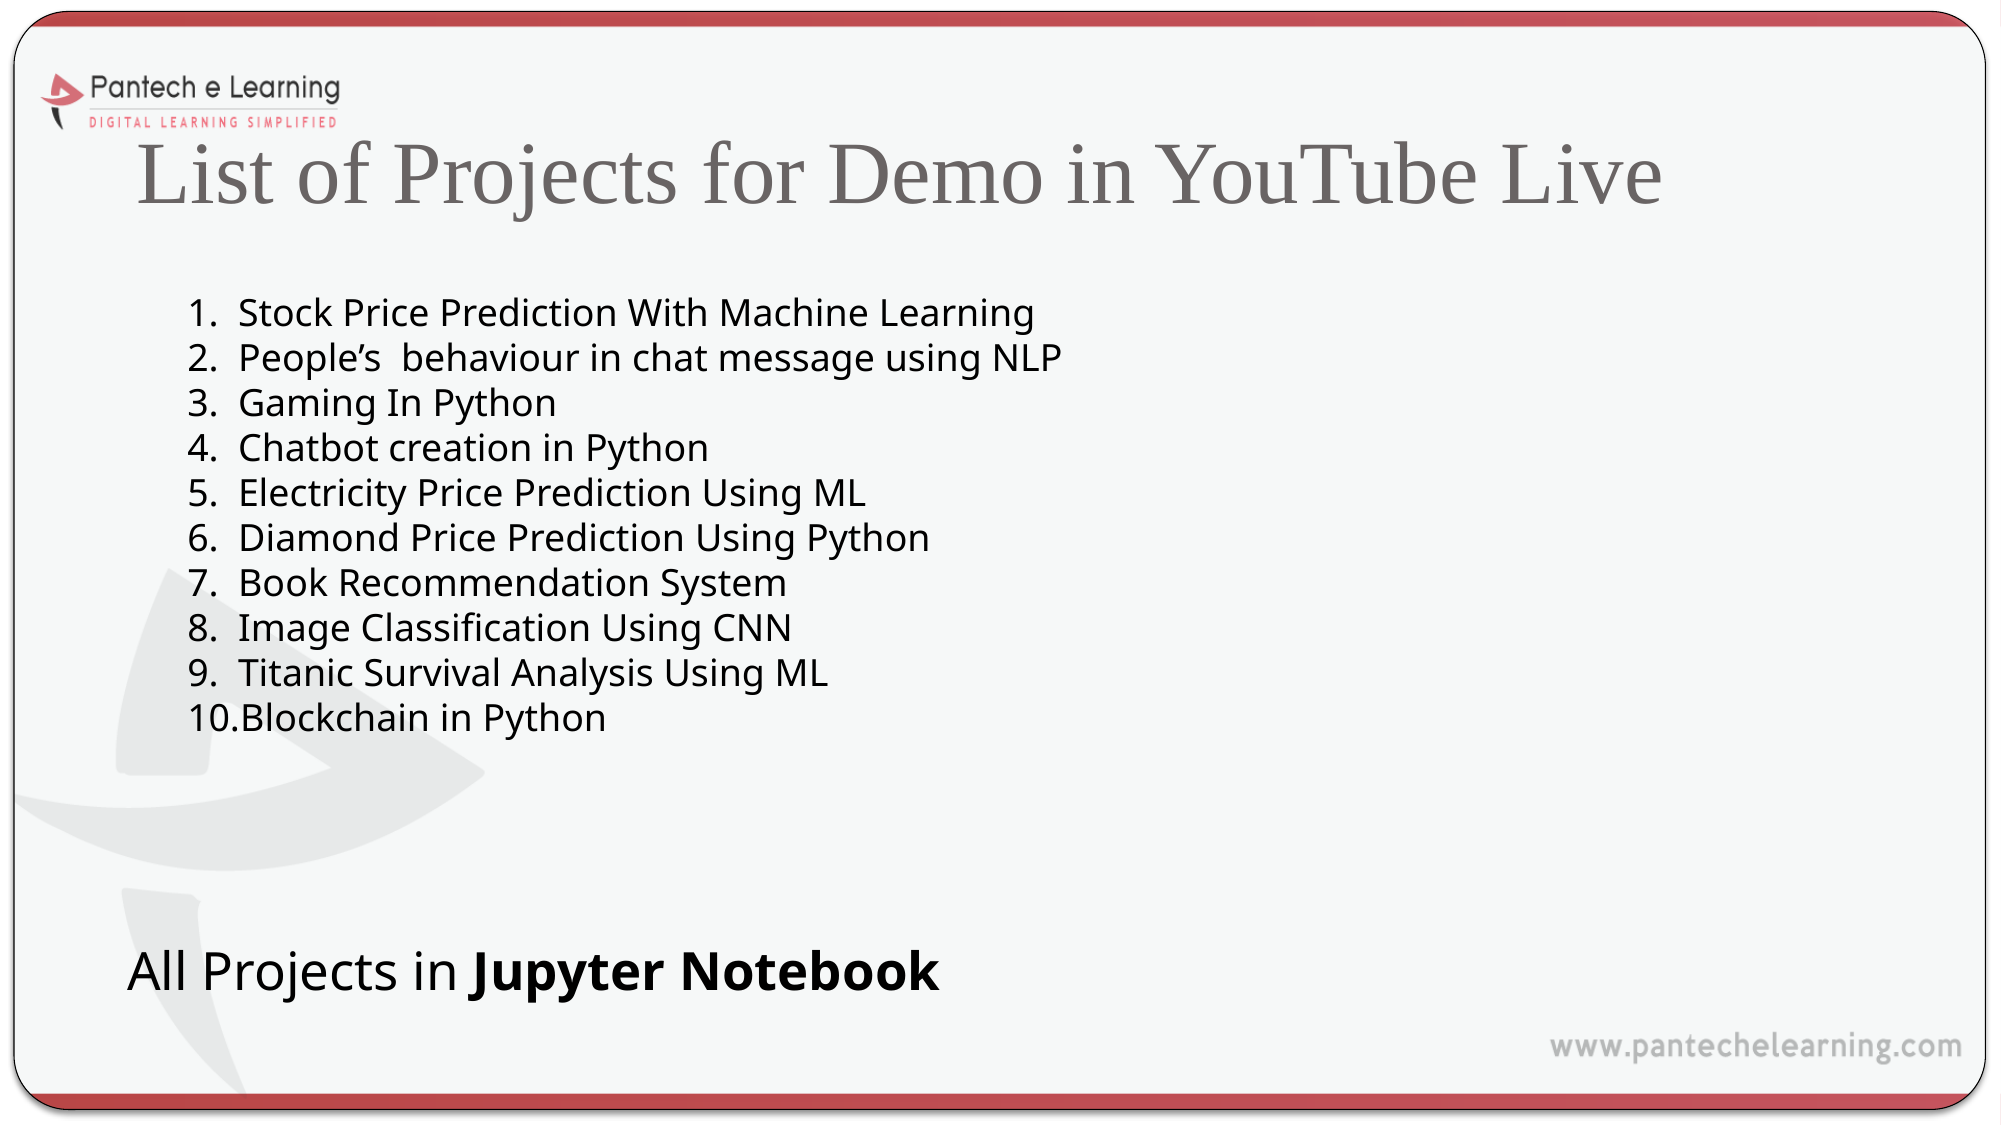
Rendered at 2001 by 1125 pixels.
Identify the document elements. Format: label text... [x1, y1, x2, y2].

text_box All Projects in Jupyter Notebook [113, 930, 955, 1008]
title List of Projects for Demo in YouTube Live [122, 74, 1923, 262]
picture [15, 12, 1984, 1108]
text_box Stock Price Prediction With Machine Learning People’s behaviour in chat message using NLP Gaming In Python Chatbot creation in Python Electricity Price Prediction Using ML Diamond Price Prediction Using Python Book Recommendation System Image Classification Using CNN Titanic Survival Analysis Using ML Blockchain in Python [173, 282, 1611, 746]
